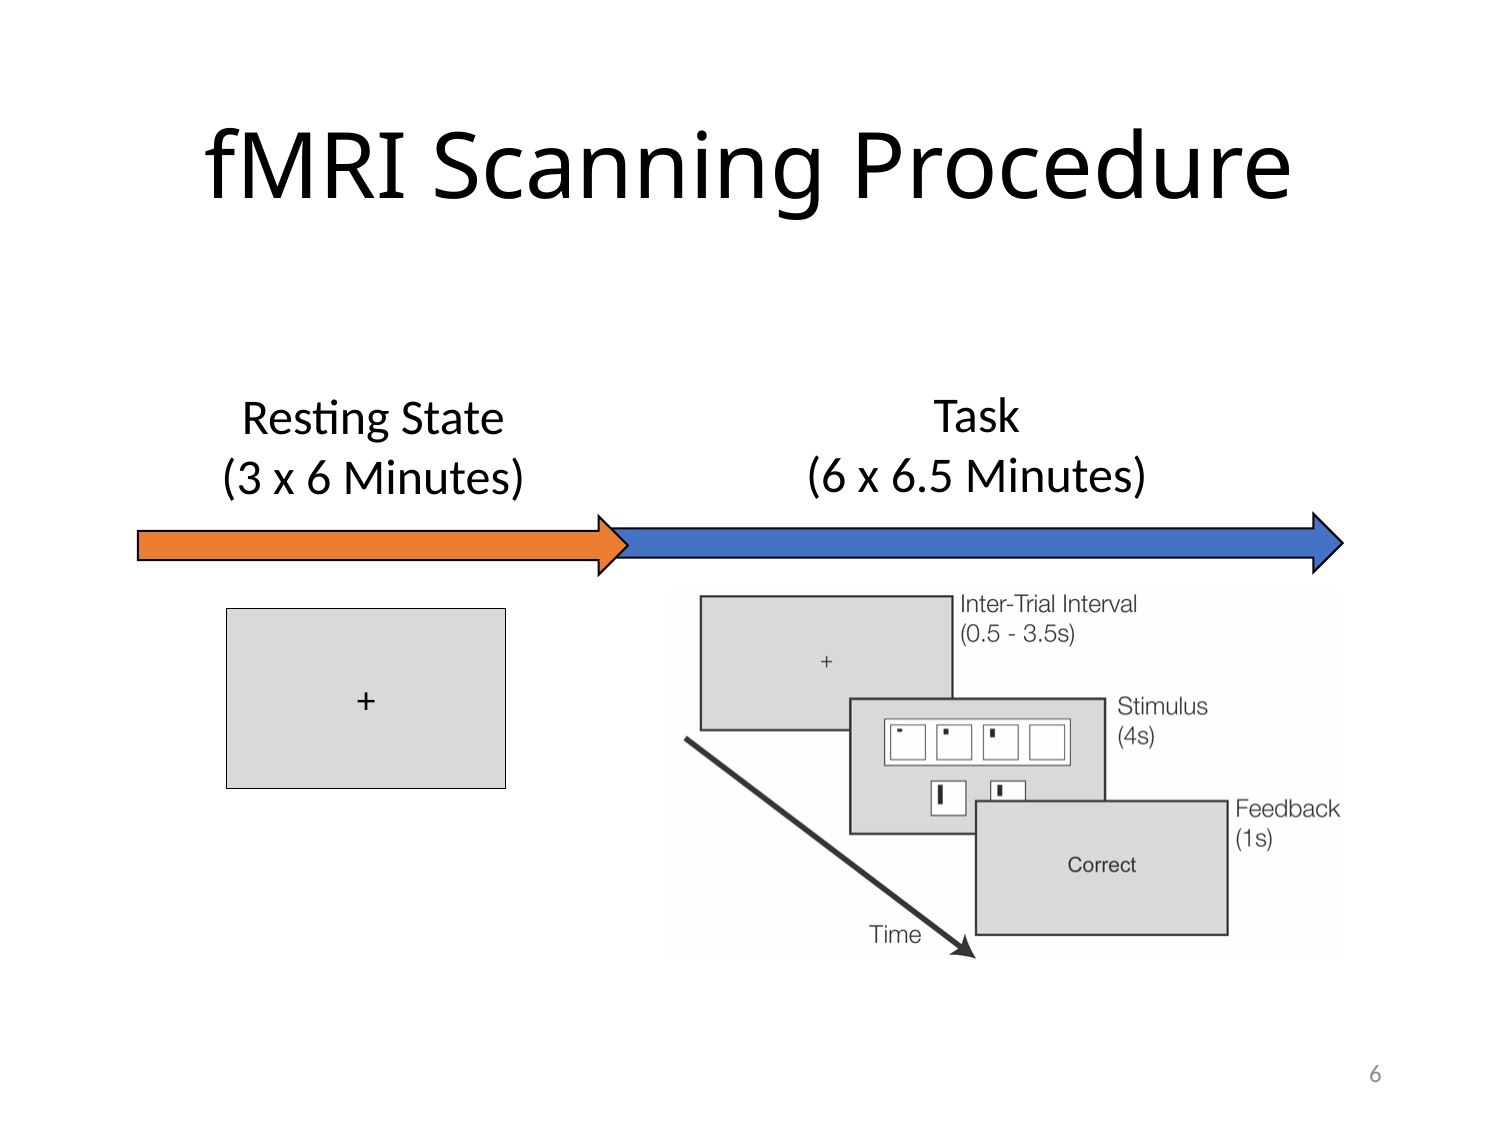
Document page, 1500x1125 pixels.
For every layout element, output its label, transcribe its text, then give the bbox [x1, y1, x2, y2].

title fMRI Scanning Procedure [103, 59, 1397, 278]
text_box + [226, 608, 506, 789]
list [667, 587, 1341, 959]
text_box [136, 513, 630, 578]
text_box [612, 511, 1345, 575]
text_box Task (6 x 6.5 Minutes) [791, 374, 1163, 510]
text_box Resting State (3 x 6 Minutes) [206, 377, 541, 513]
slide_number 6 [1059, 1042, 1397, 1103]
